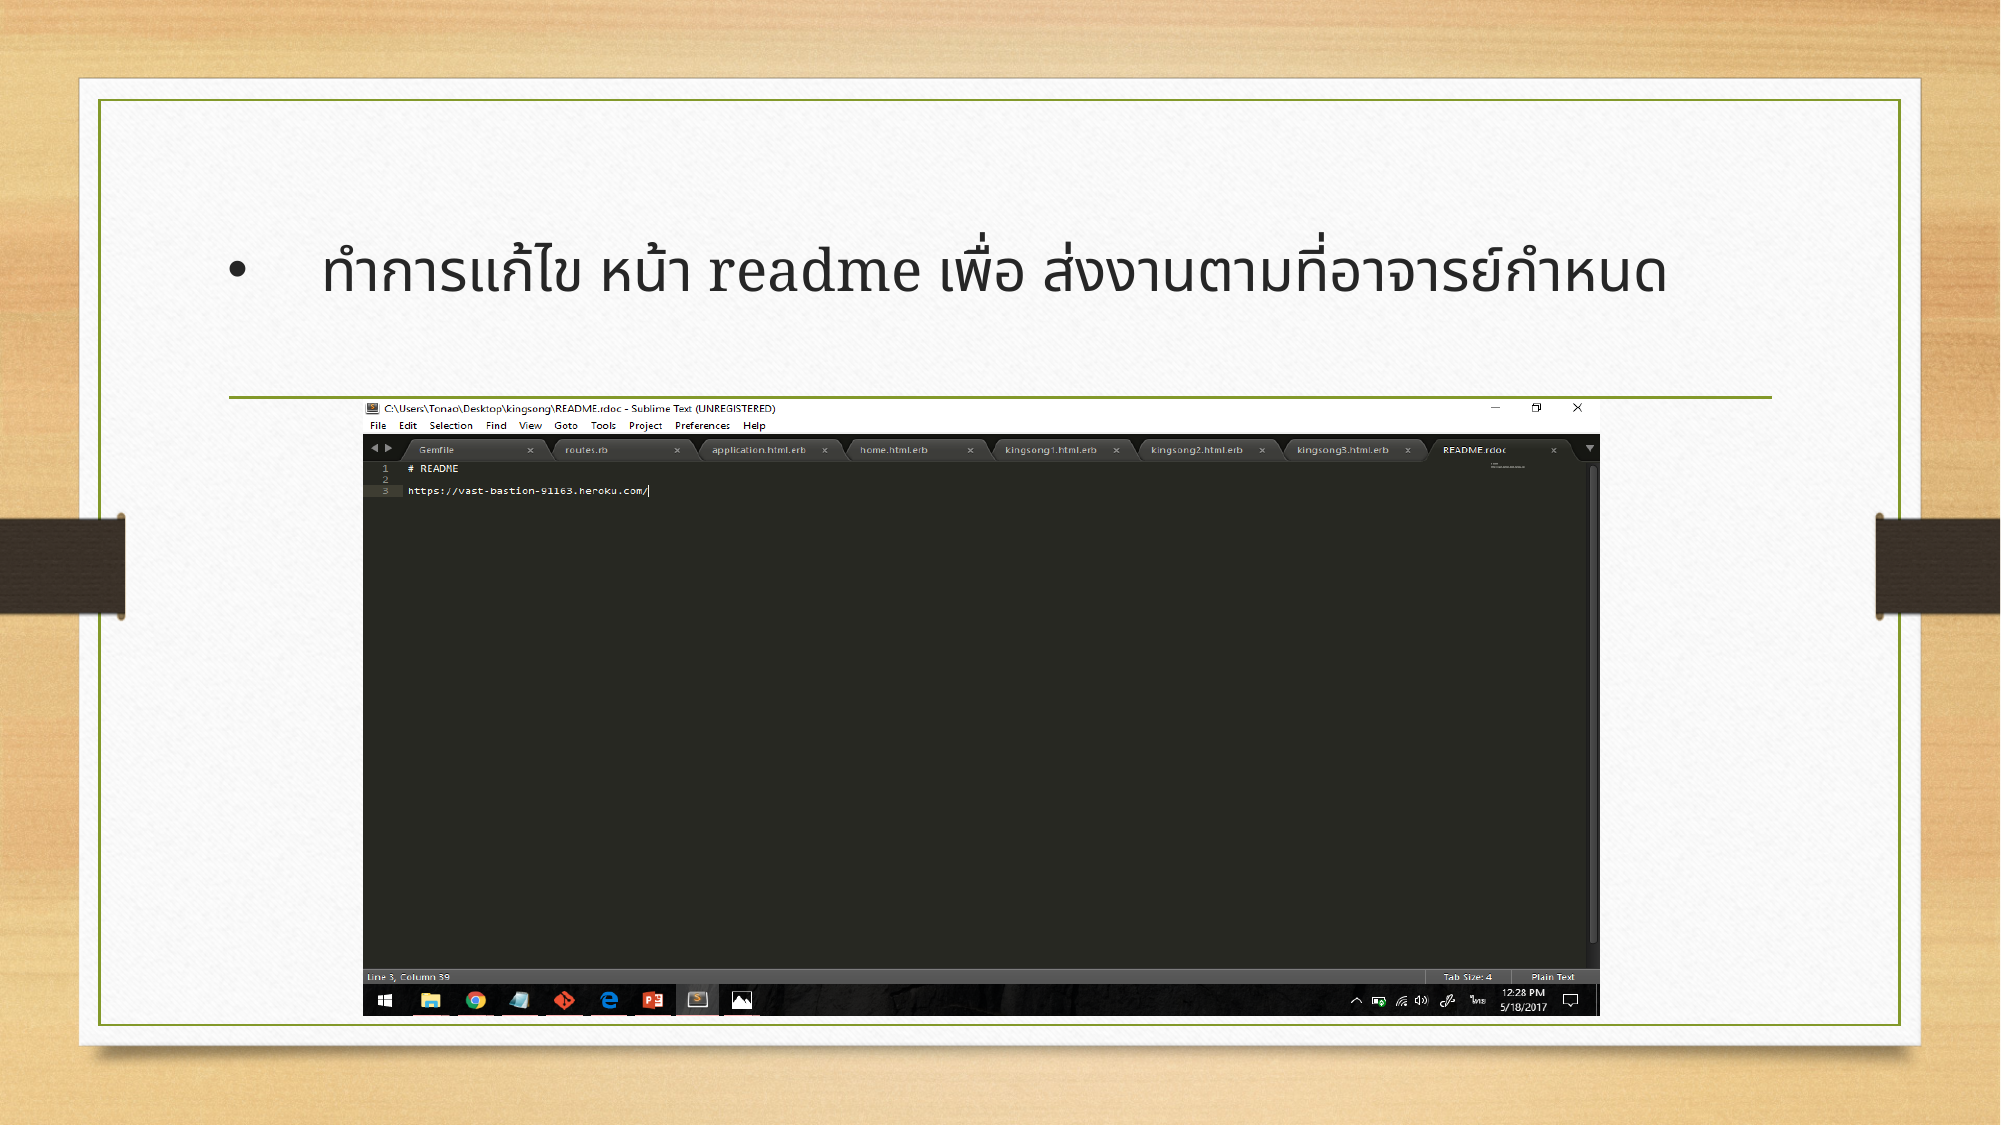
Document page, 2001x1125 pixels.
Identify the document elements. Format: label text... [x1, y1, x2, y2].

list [362, 399, 1601, 1016]
title ทำการแก้ไข หน้า readme เพื่อ ส่งงานตามที่อาจารย์กำหนด [212, 161, 1788, 375]
picture [0, 0, 2001, 1125]
